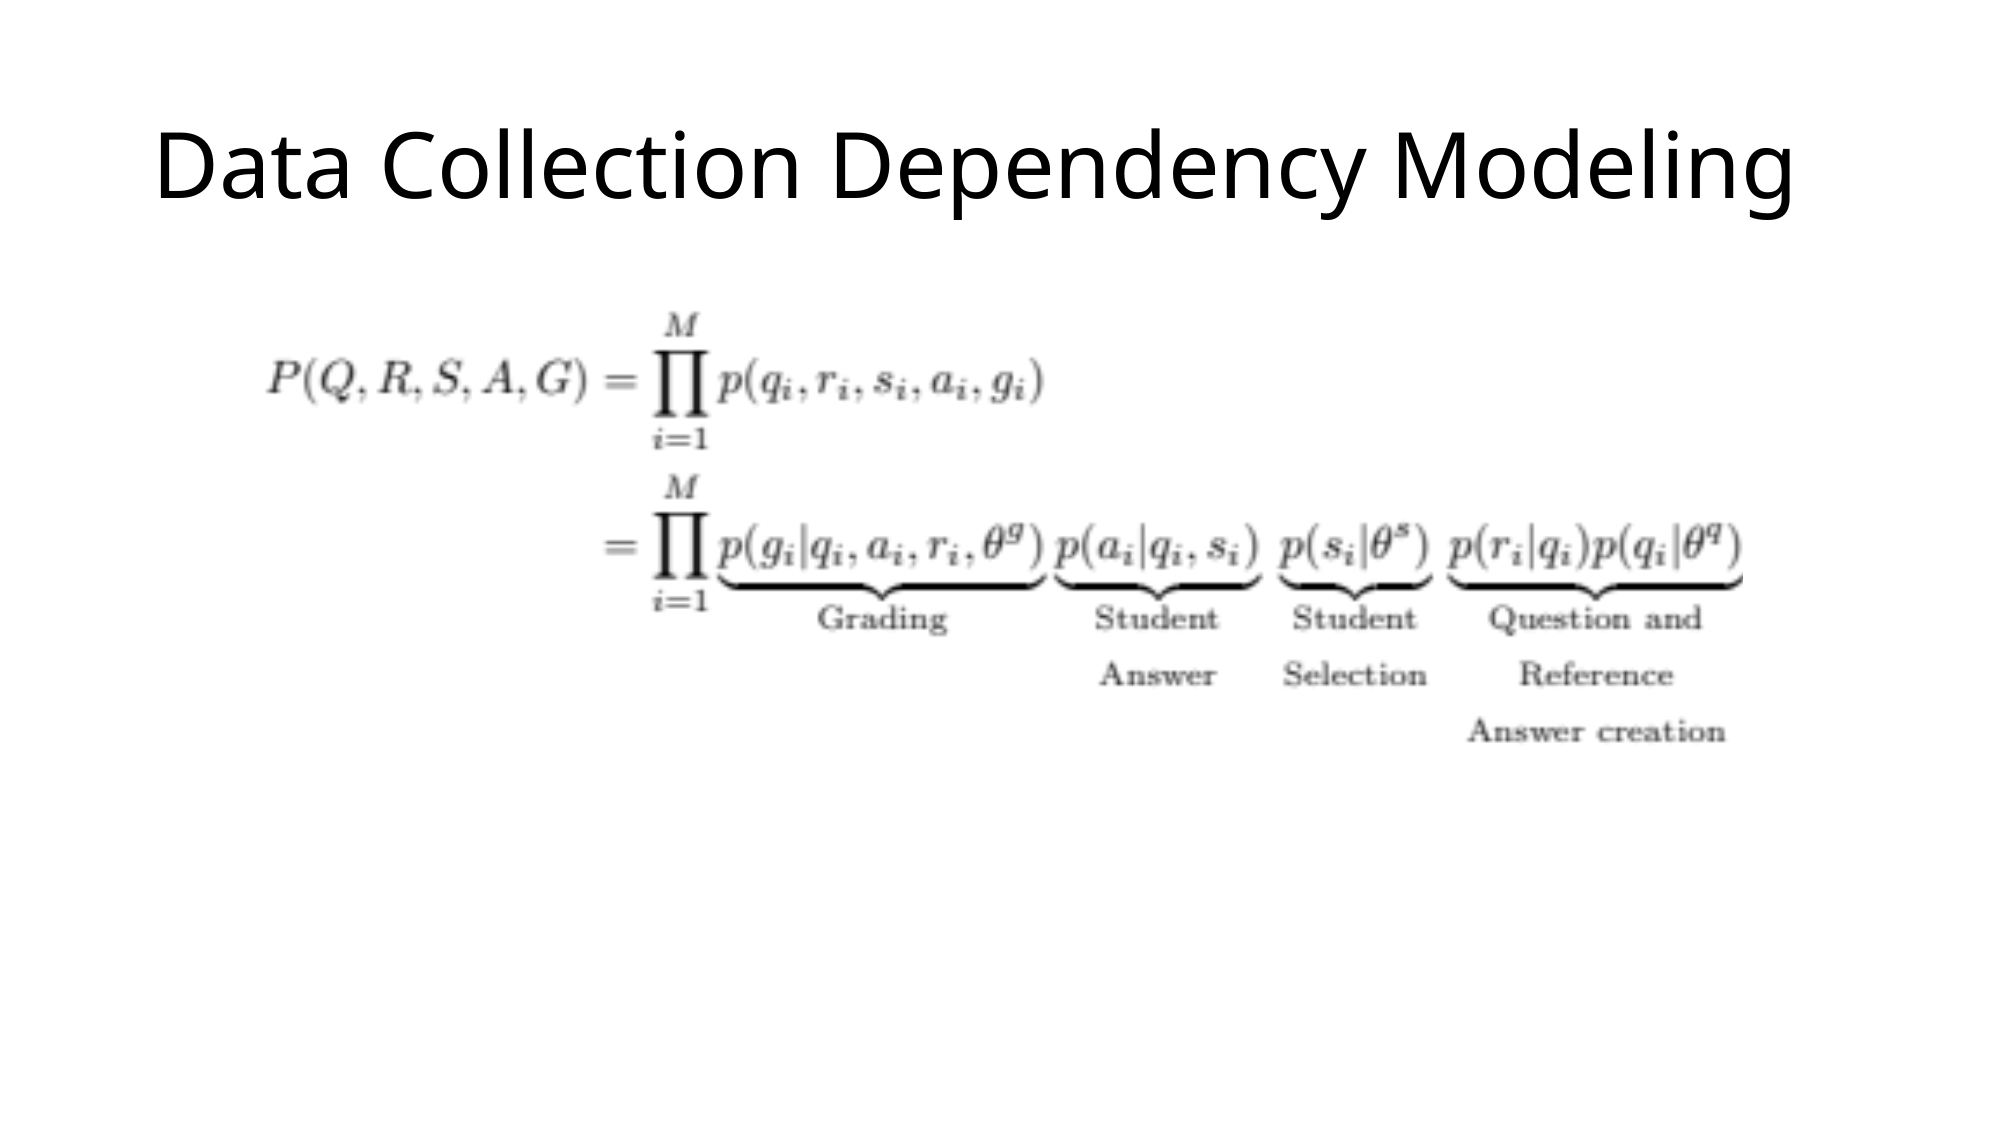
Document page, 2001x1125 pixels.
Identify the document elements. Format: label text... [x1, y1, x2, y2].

title Data Collection Dependency Modeling [137, 59, 1863, 278]
picture [256, 299, 1743, 765]
